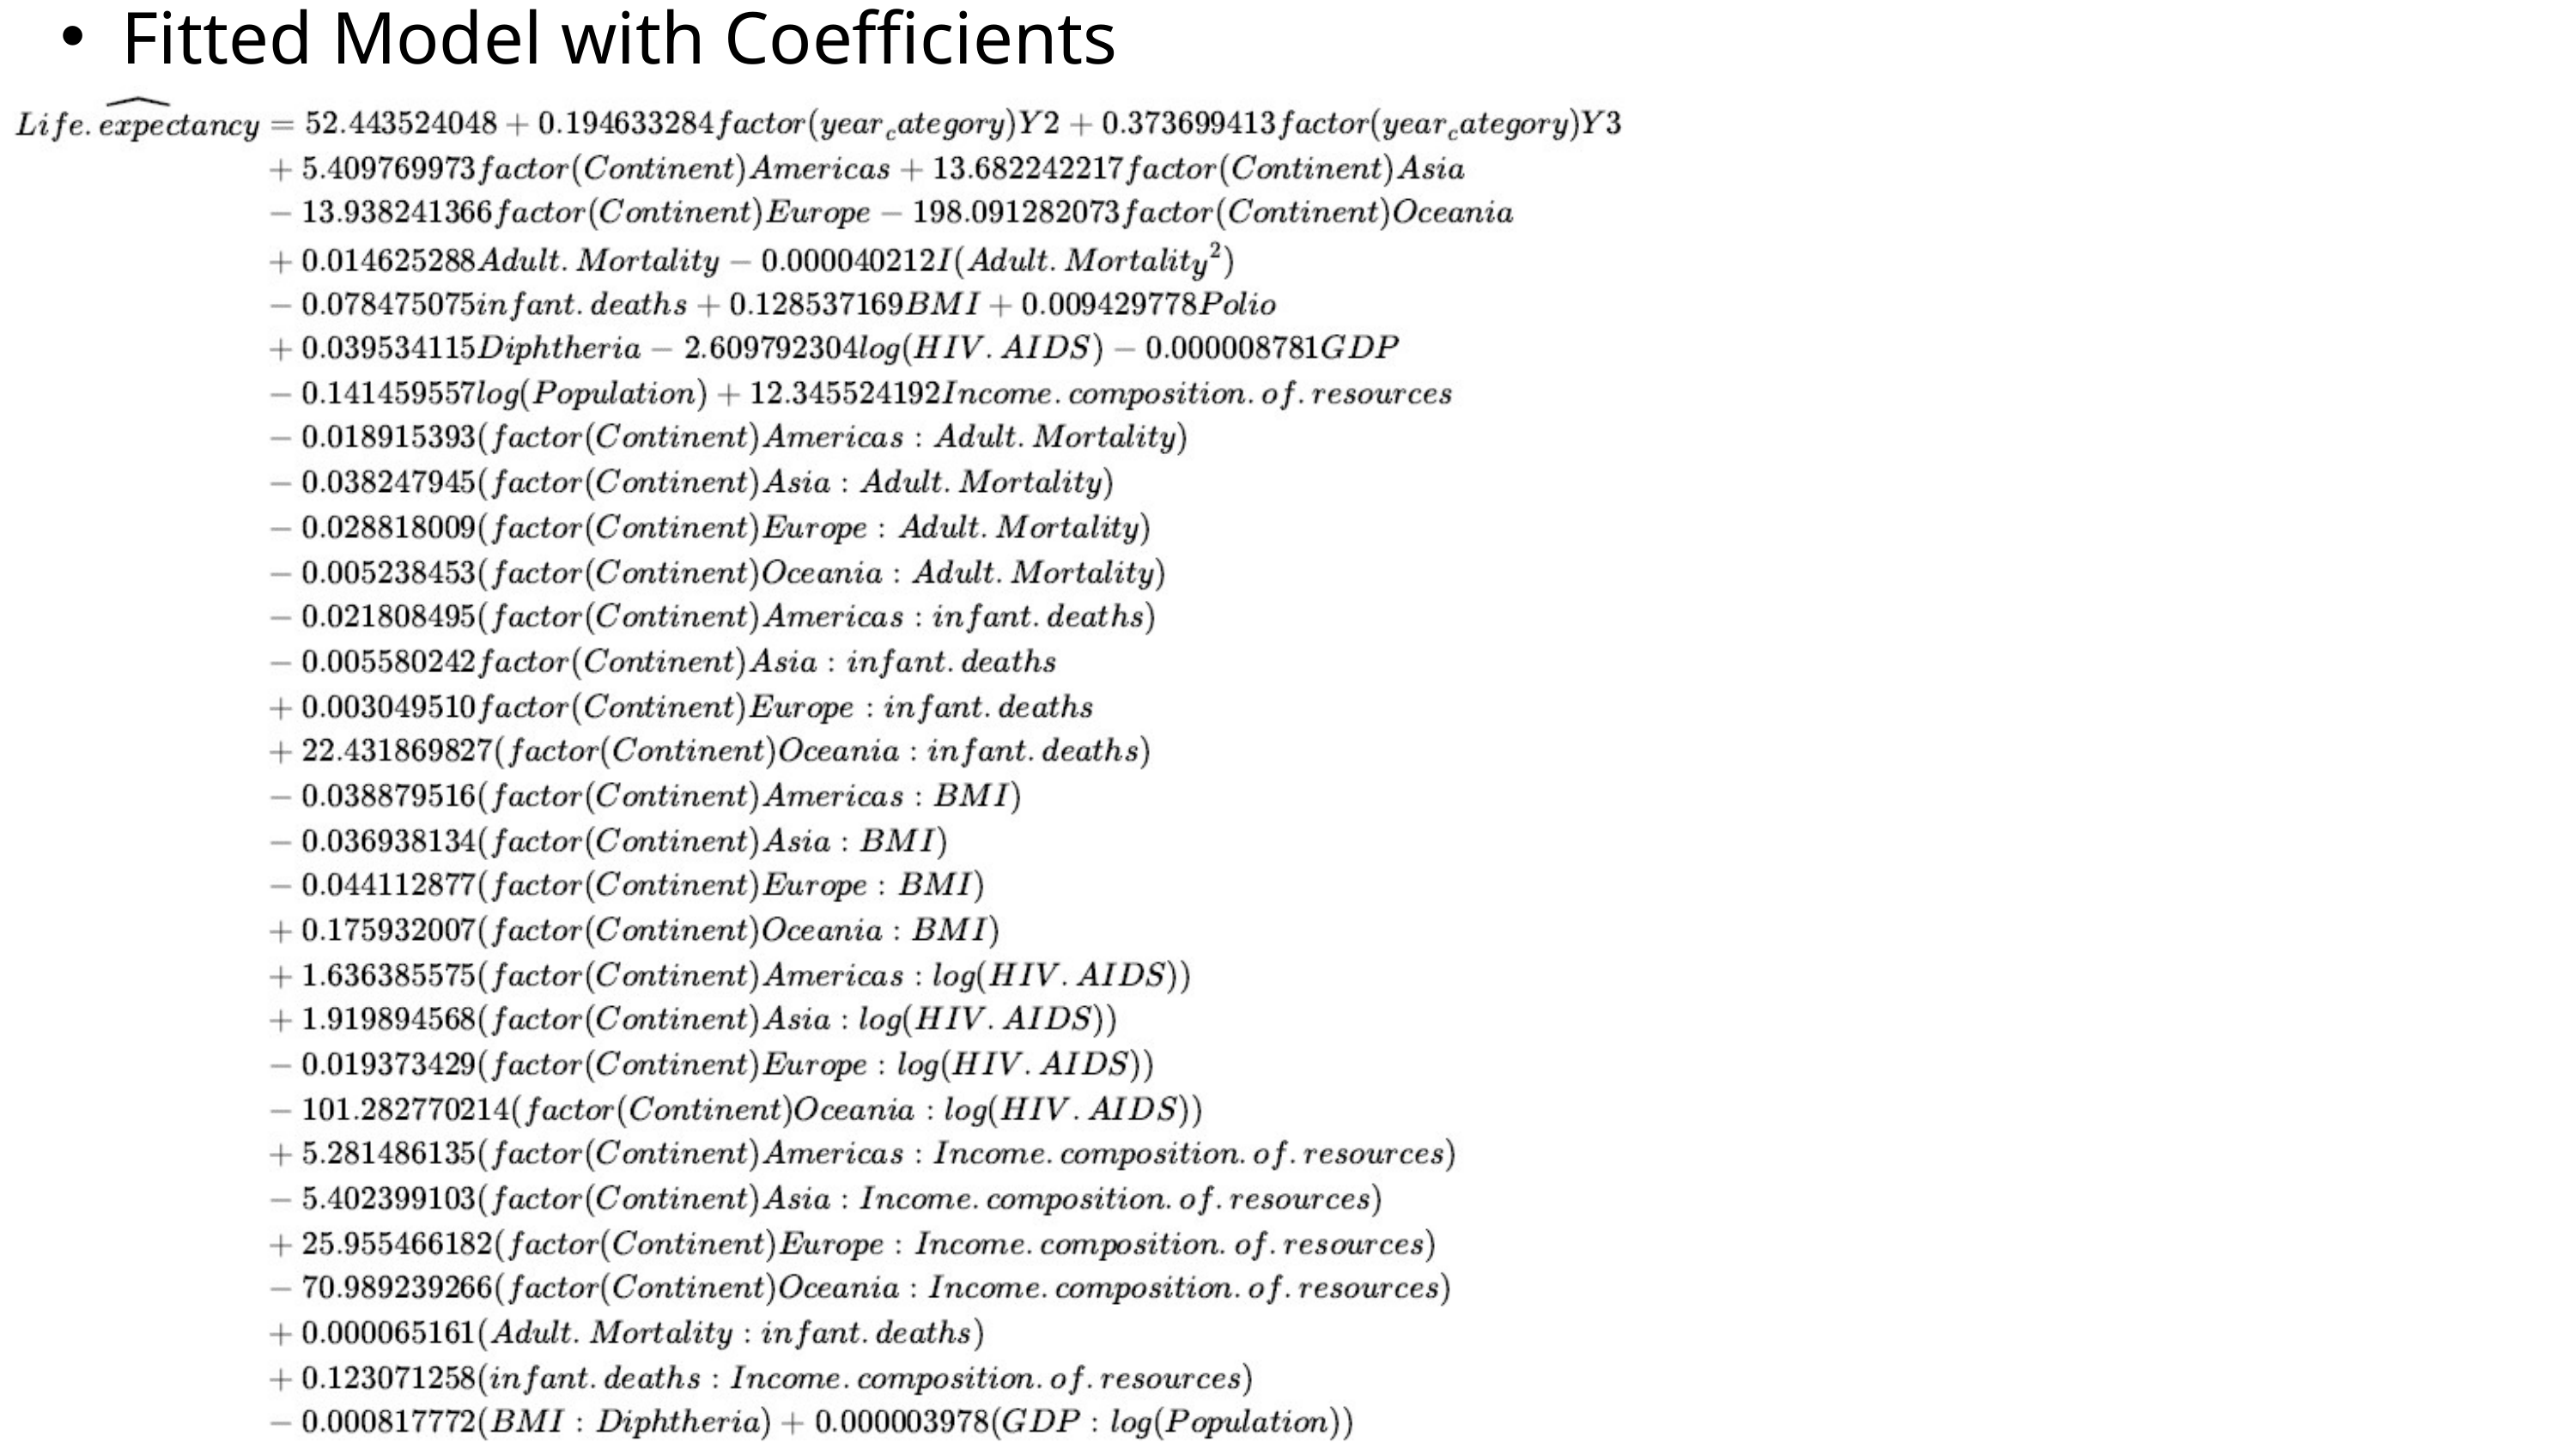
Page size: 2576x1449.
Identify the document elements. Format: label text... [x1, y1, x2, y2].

text_box Fitted Model with Coefficients [0, 0, 1661, 79]
text_box [0, 85, 1647, 1449]
